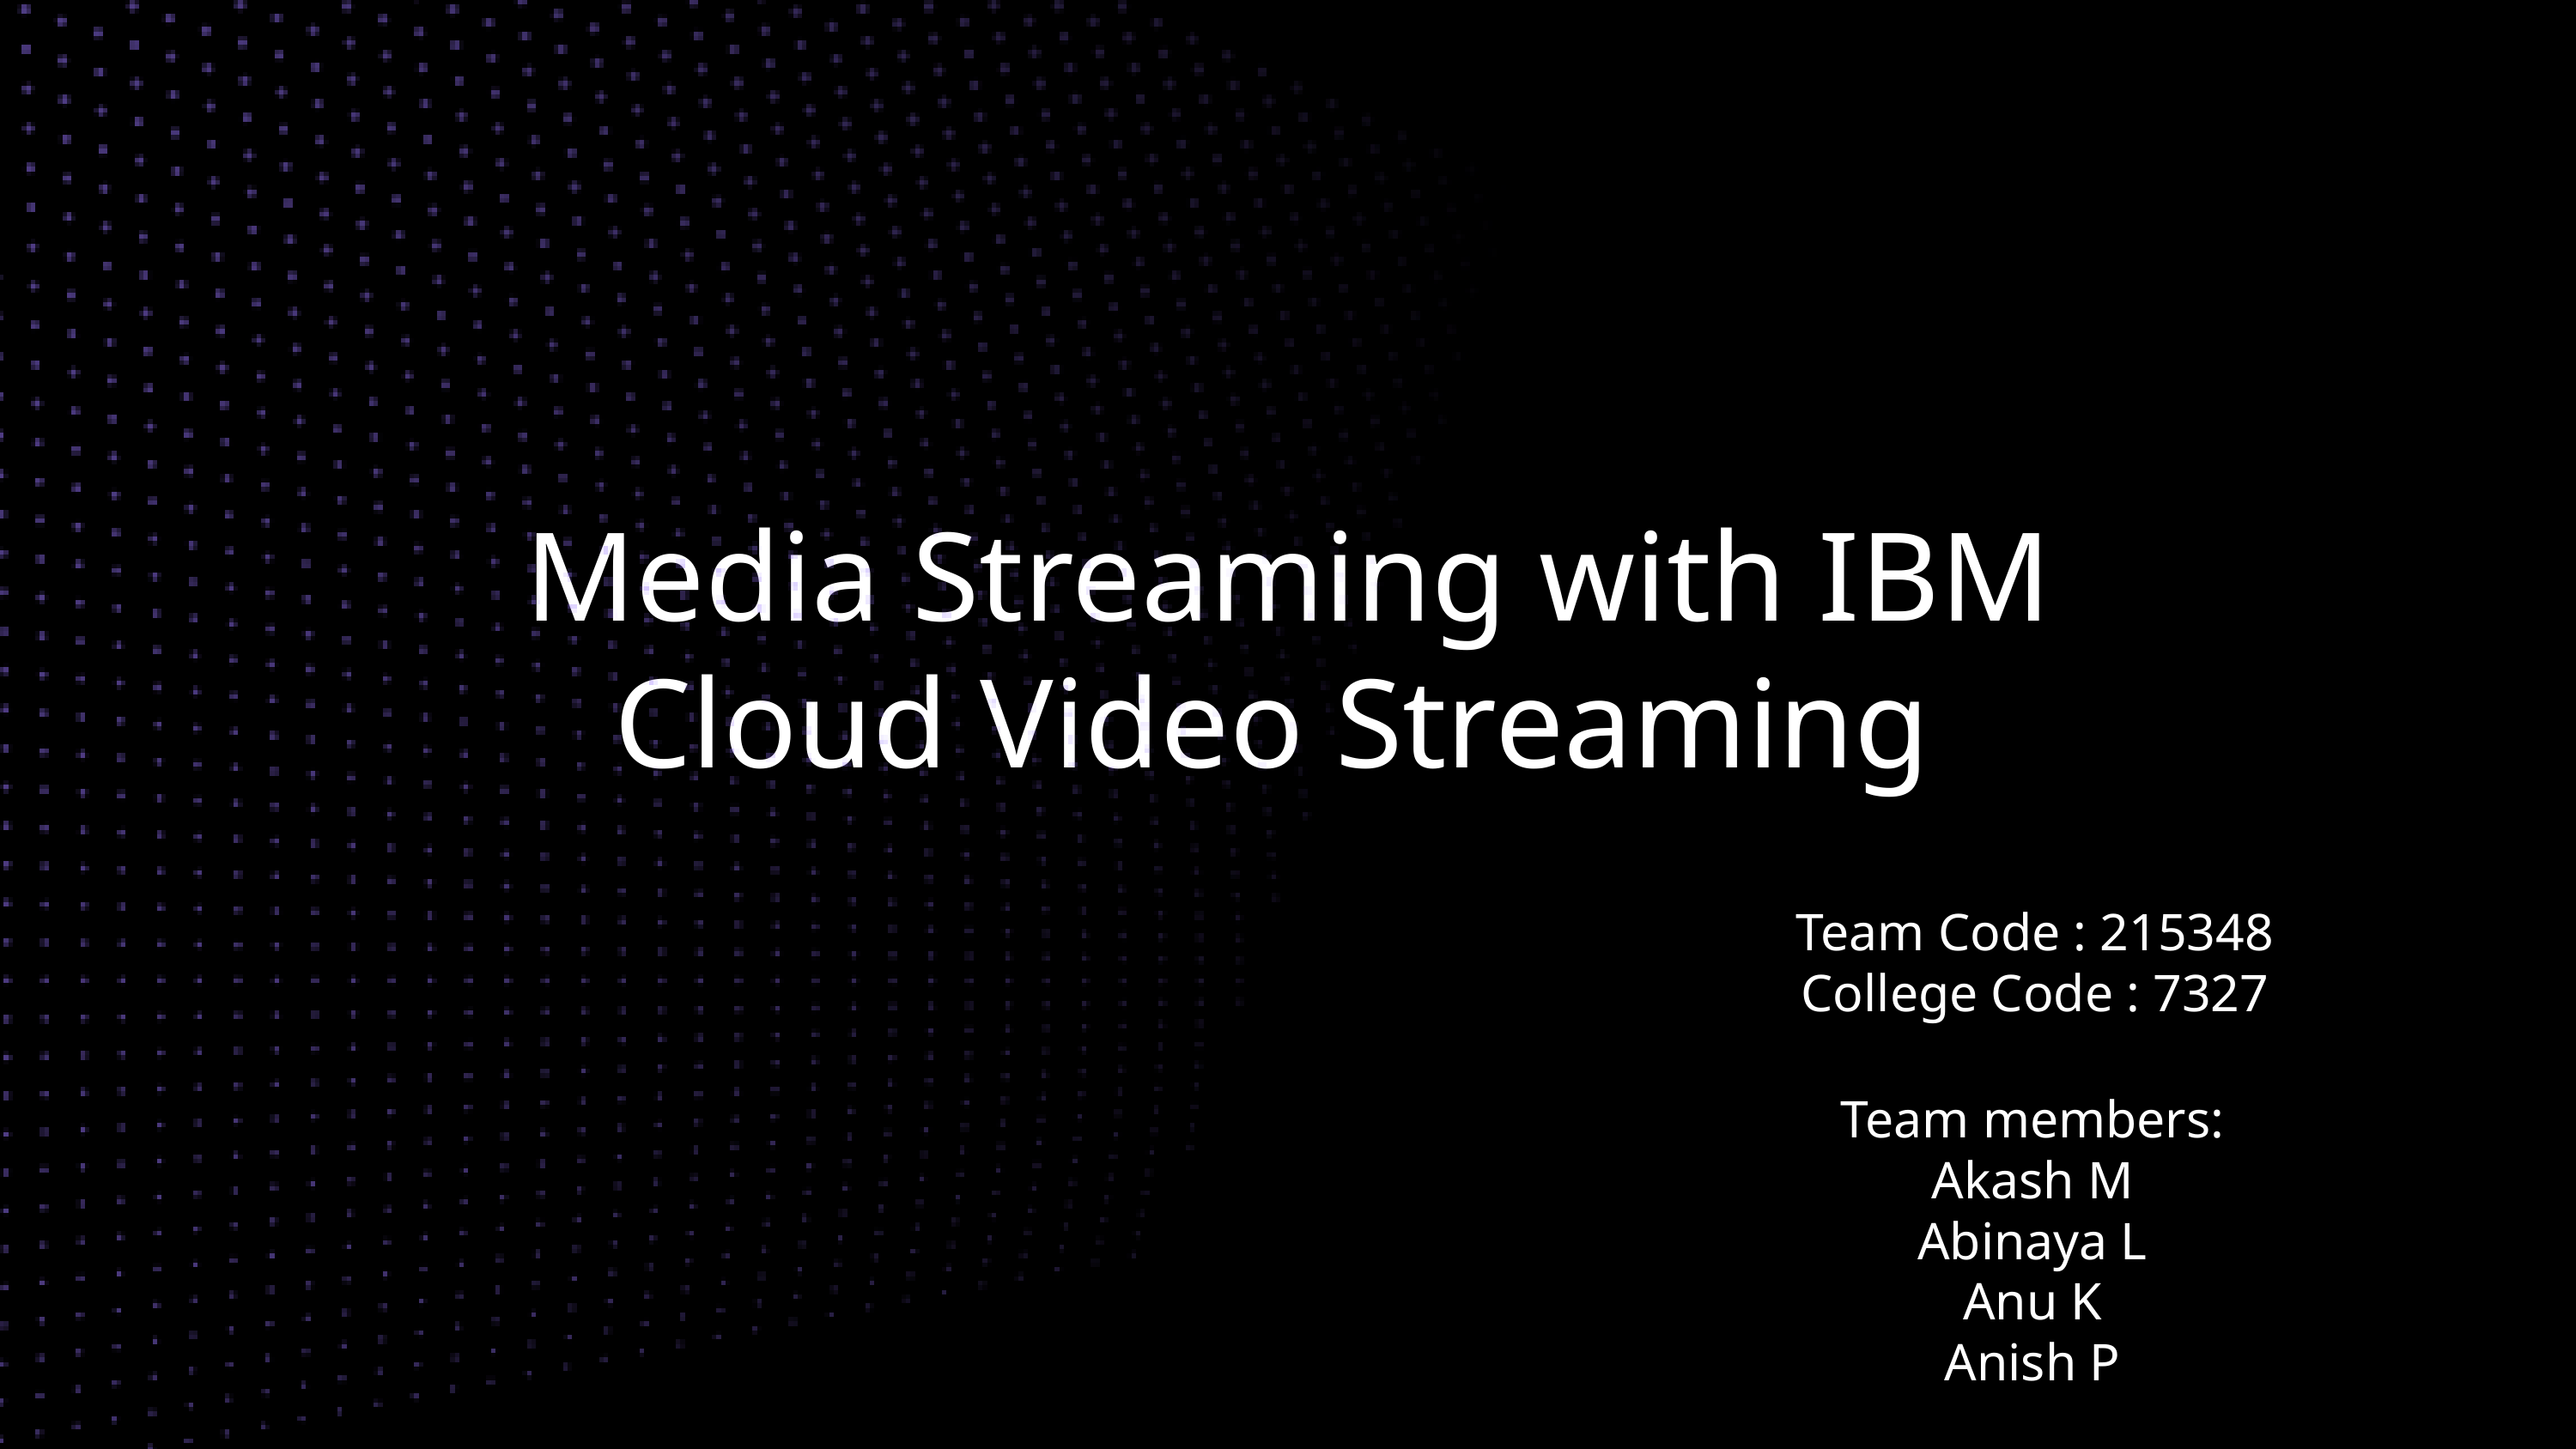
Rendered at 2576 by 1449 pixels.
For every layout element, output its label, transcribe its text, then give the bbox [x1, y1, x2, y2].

text_box [0, 0, 1520, 1449]
text_box Team Code : 215348 College Code : 7327 [1673, 900, 2398, 1022]
text_box Media Streaming with IBM Cloud Video Streaming [1520, 499, 2163, 793]
text_box Team members: Akash M Abinaya L Anu K Anish P [1670, 1087, 2395, 1391]
